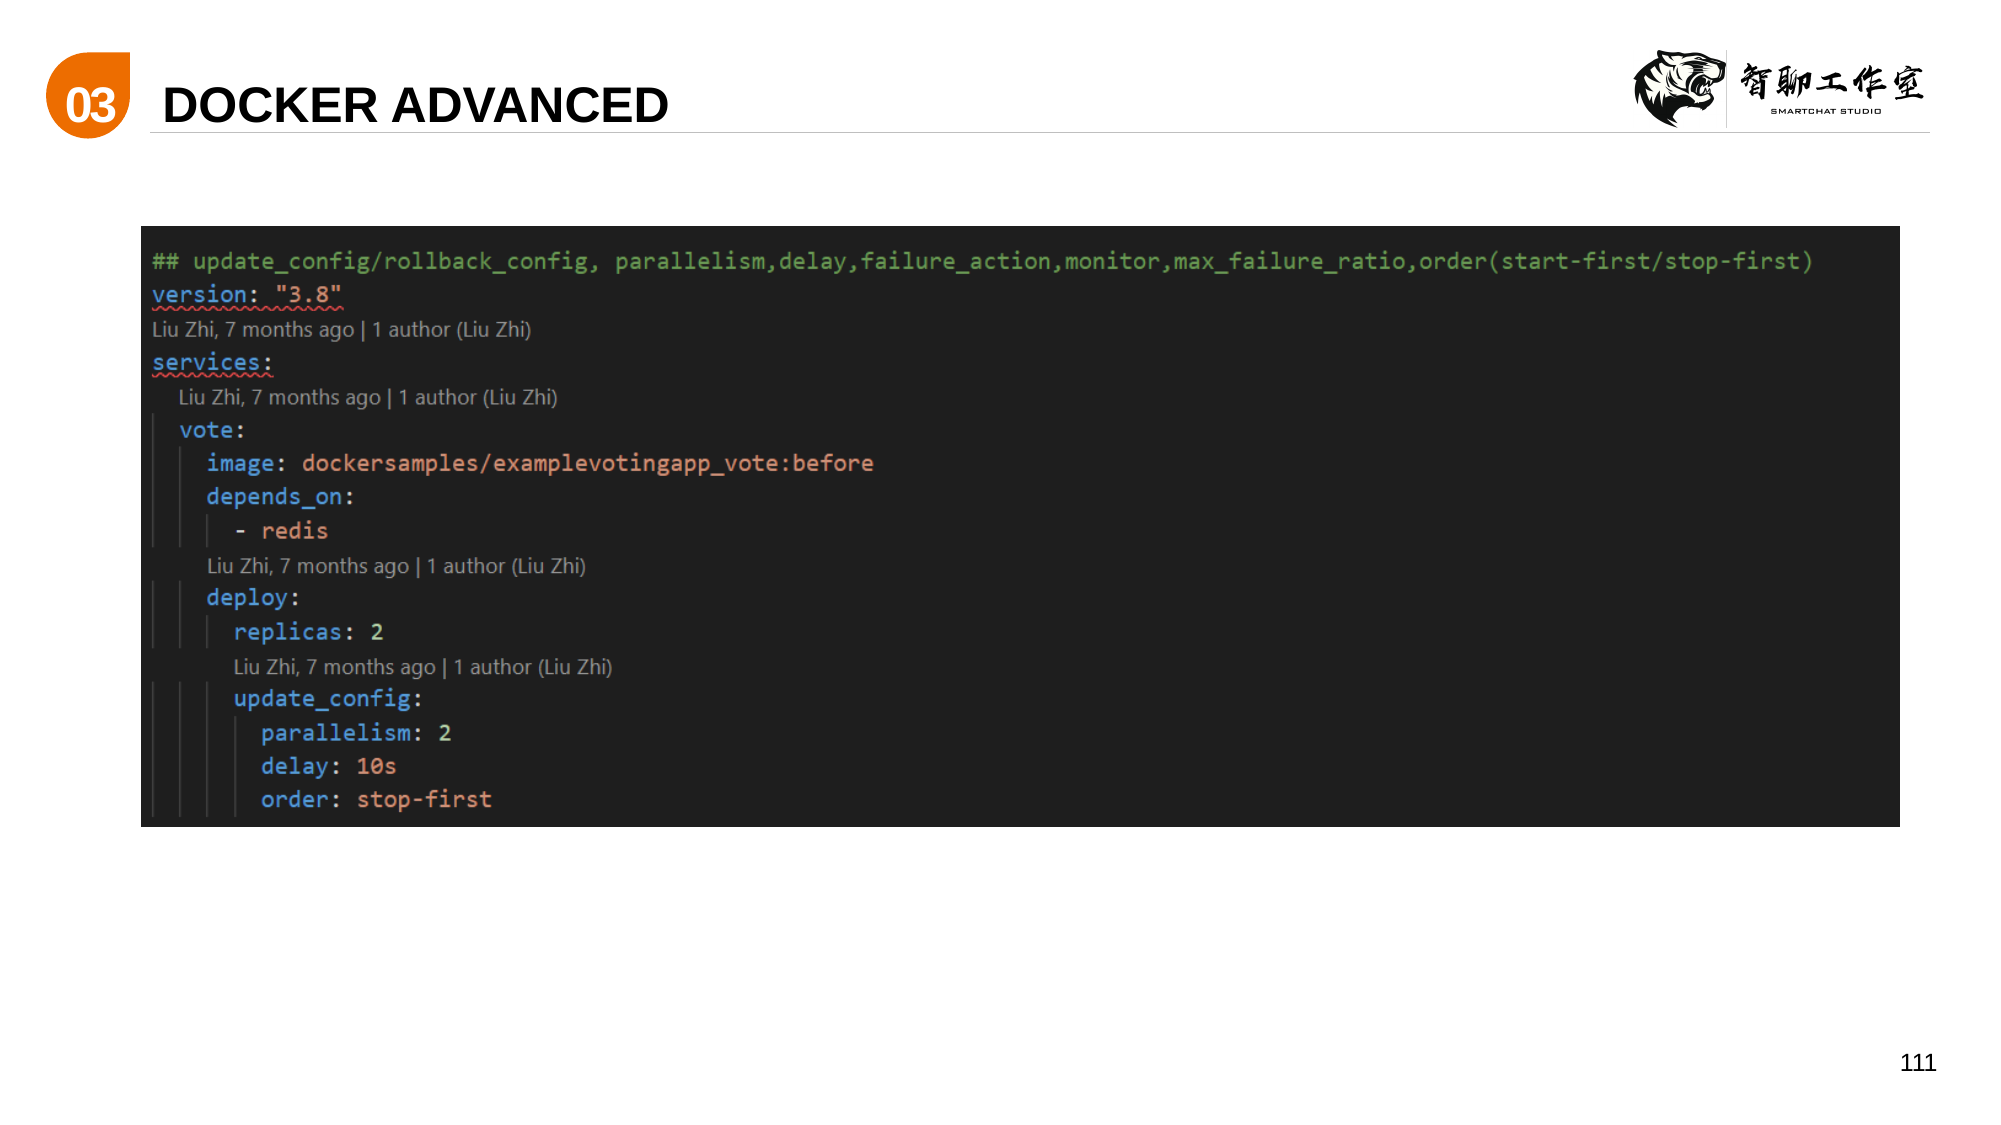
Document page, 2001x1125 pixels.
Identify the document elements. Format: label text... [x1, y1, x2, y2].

picture [141, 226, 1900, 827]
picture [1633, 47, 1950, 129]
text_box 03 [49, 47, 132, 141]
text_box DOCKER ADVANCED [147, 47, 685, 141]
